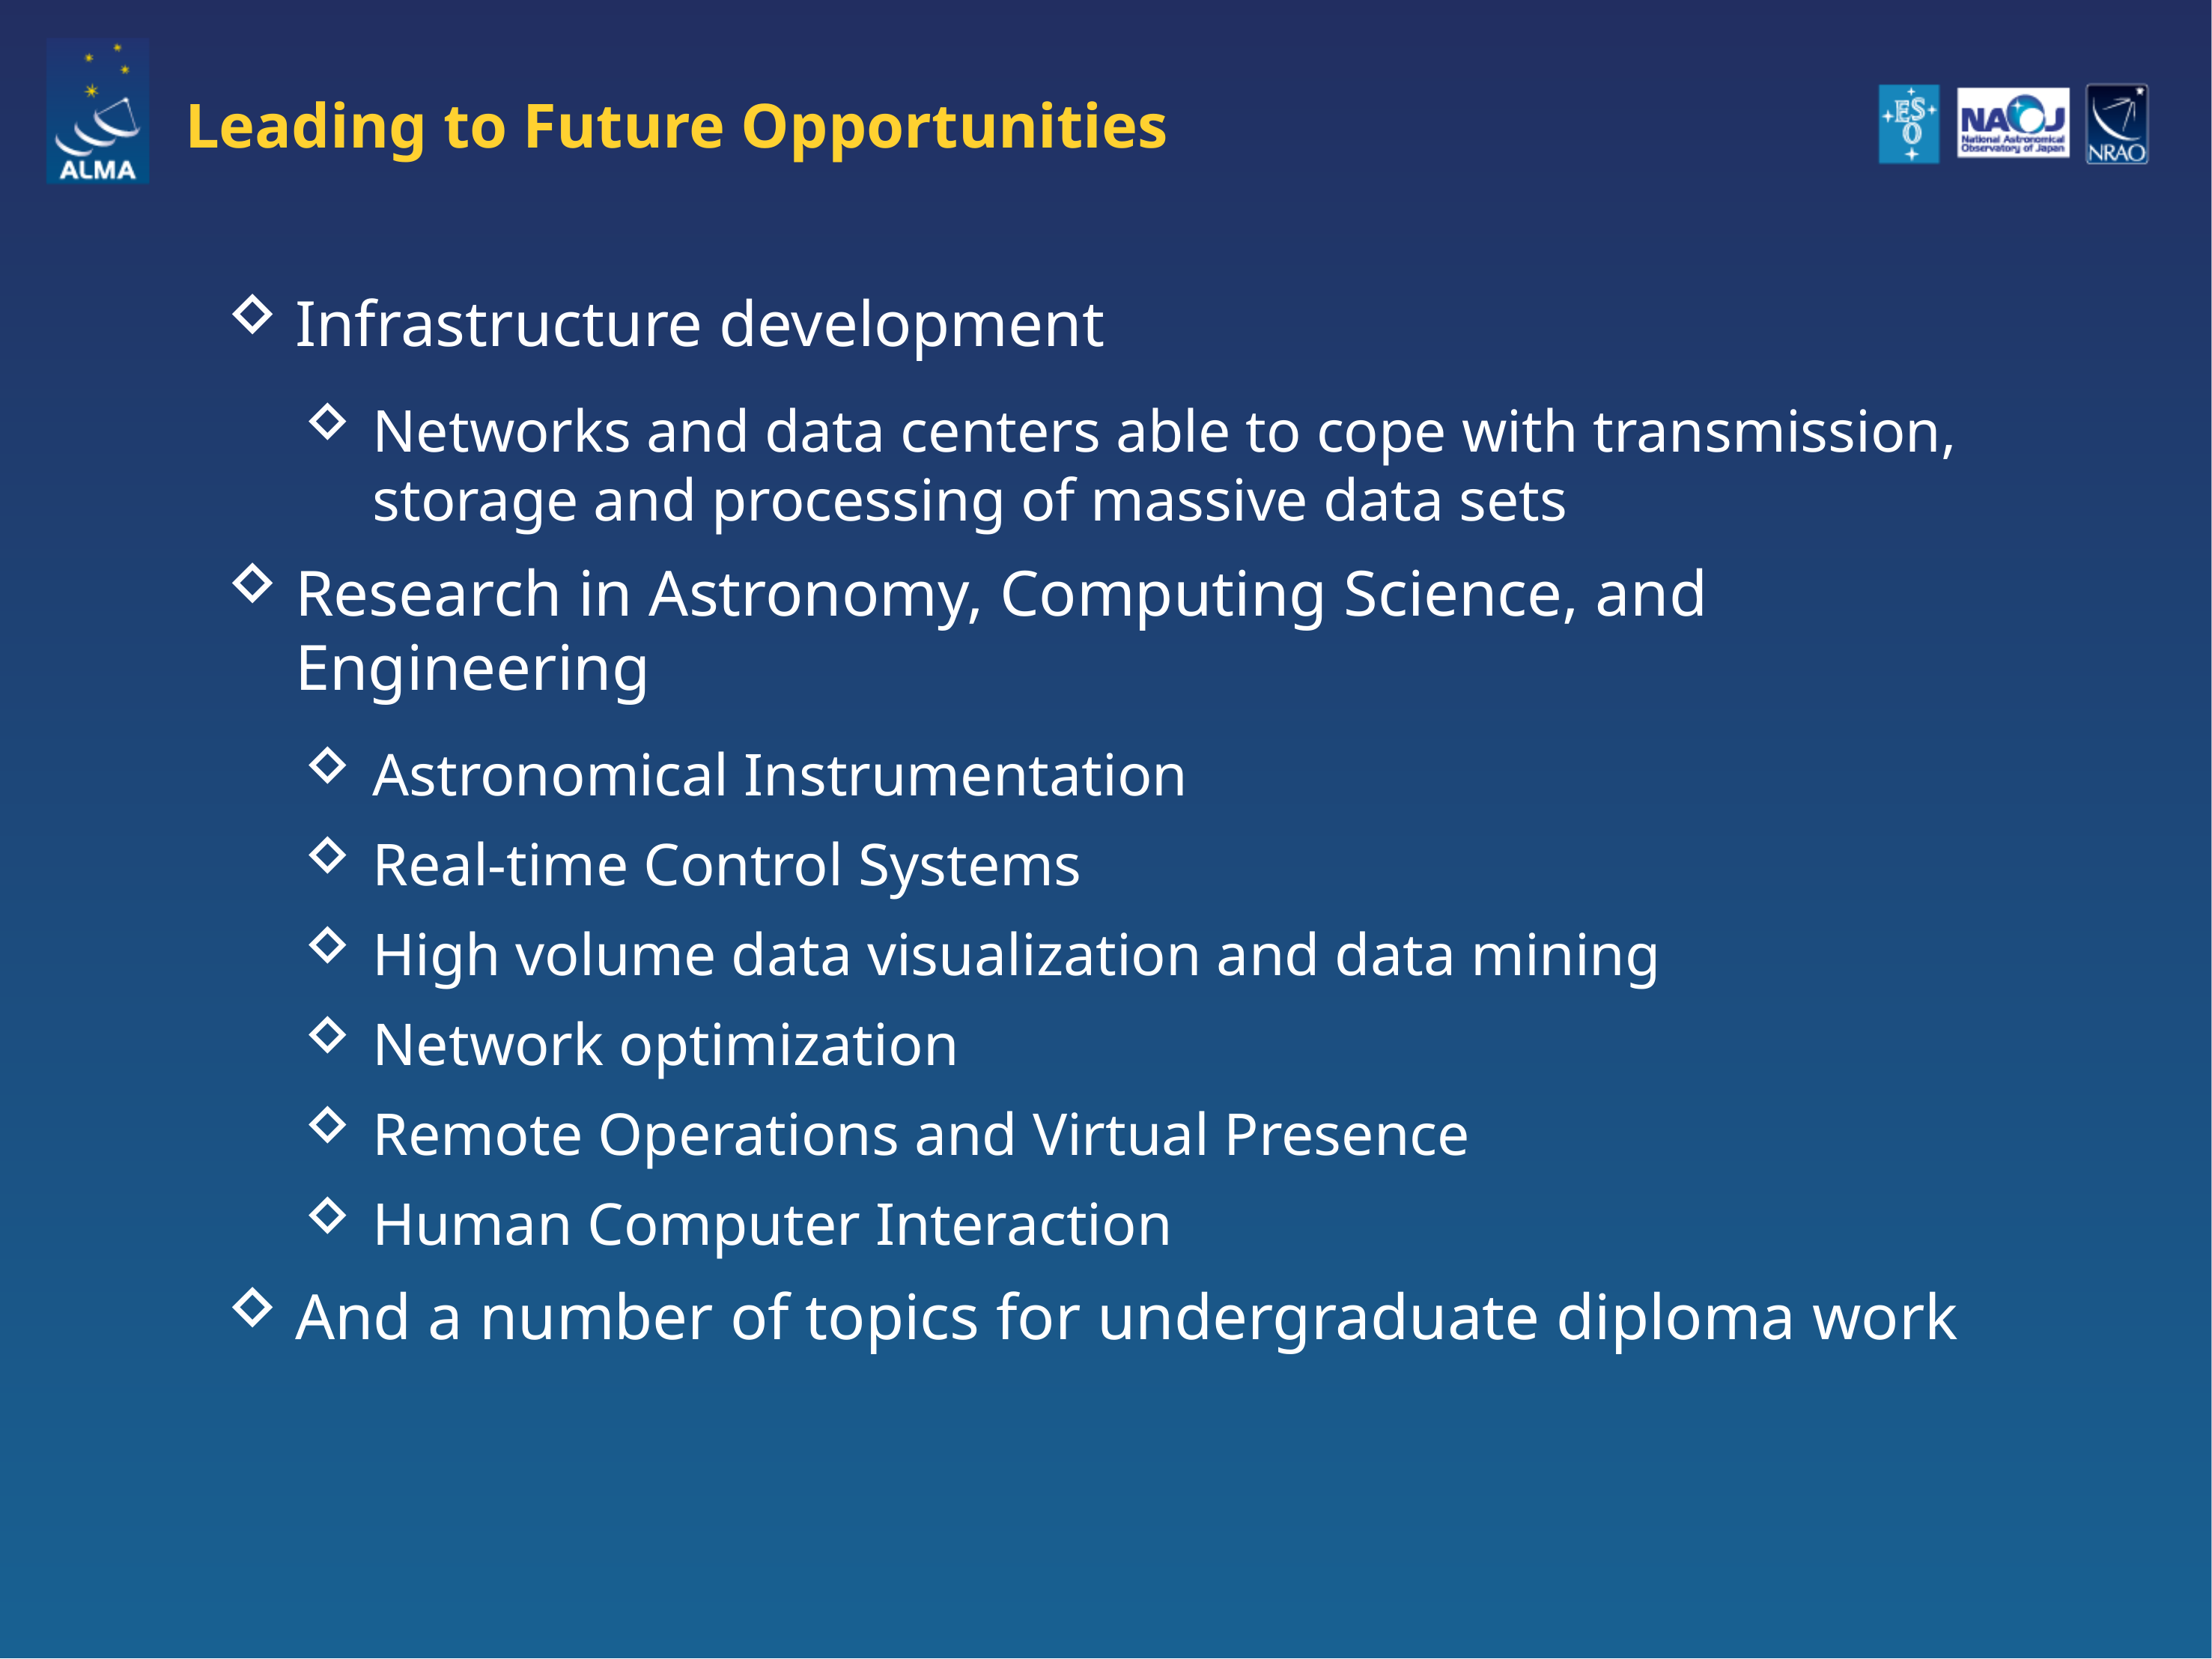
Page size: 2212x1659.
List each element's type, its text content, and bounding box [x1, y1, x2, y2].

picture [0, 0, 2212, 1658]
title Leading to Future Opportunities [160, 73, 1855, 174]
list Infrastructure development Networks and data centers able to cope with transmission, storage and processing of massive data sets Research in Astronomy, Computing Science, and Engineering Astronomical Instrumentation Real-time Control Systems High volume data visualization and data mining Network optimization Remote Operations and Virtual Presence Human Computer Interaction And a number of topics for undergraduate diploma work [200, 272, 2064, 1404]
